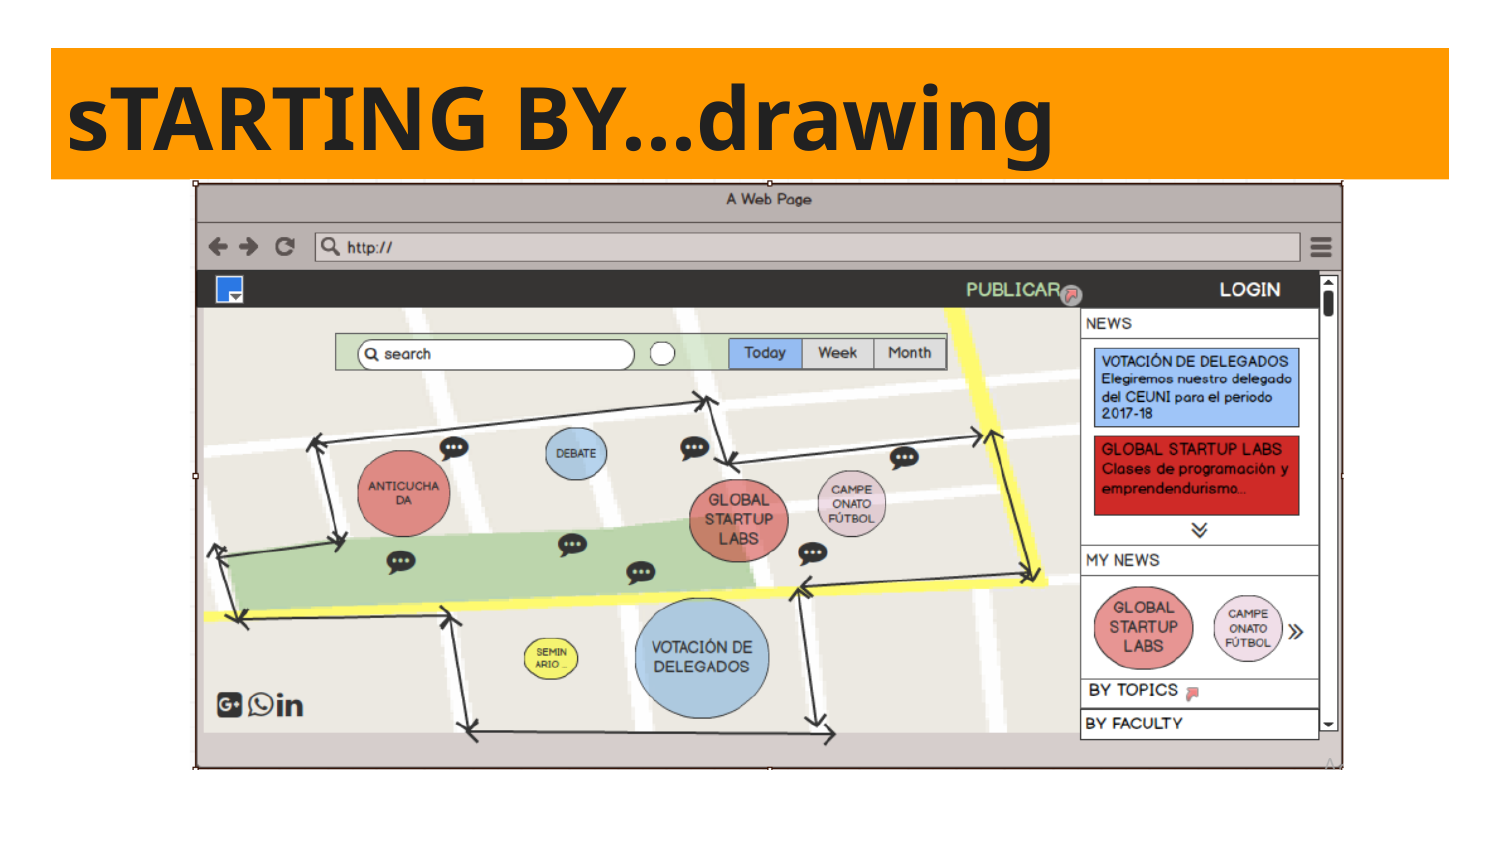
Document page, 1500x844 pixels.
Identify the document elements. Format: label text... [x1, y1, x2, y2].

picture [189, 179, 1344, 770]
title sTARTING BY...drawing [51, 48, 1449, 180]
